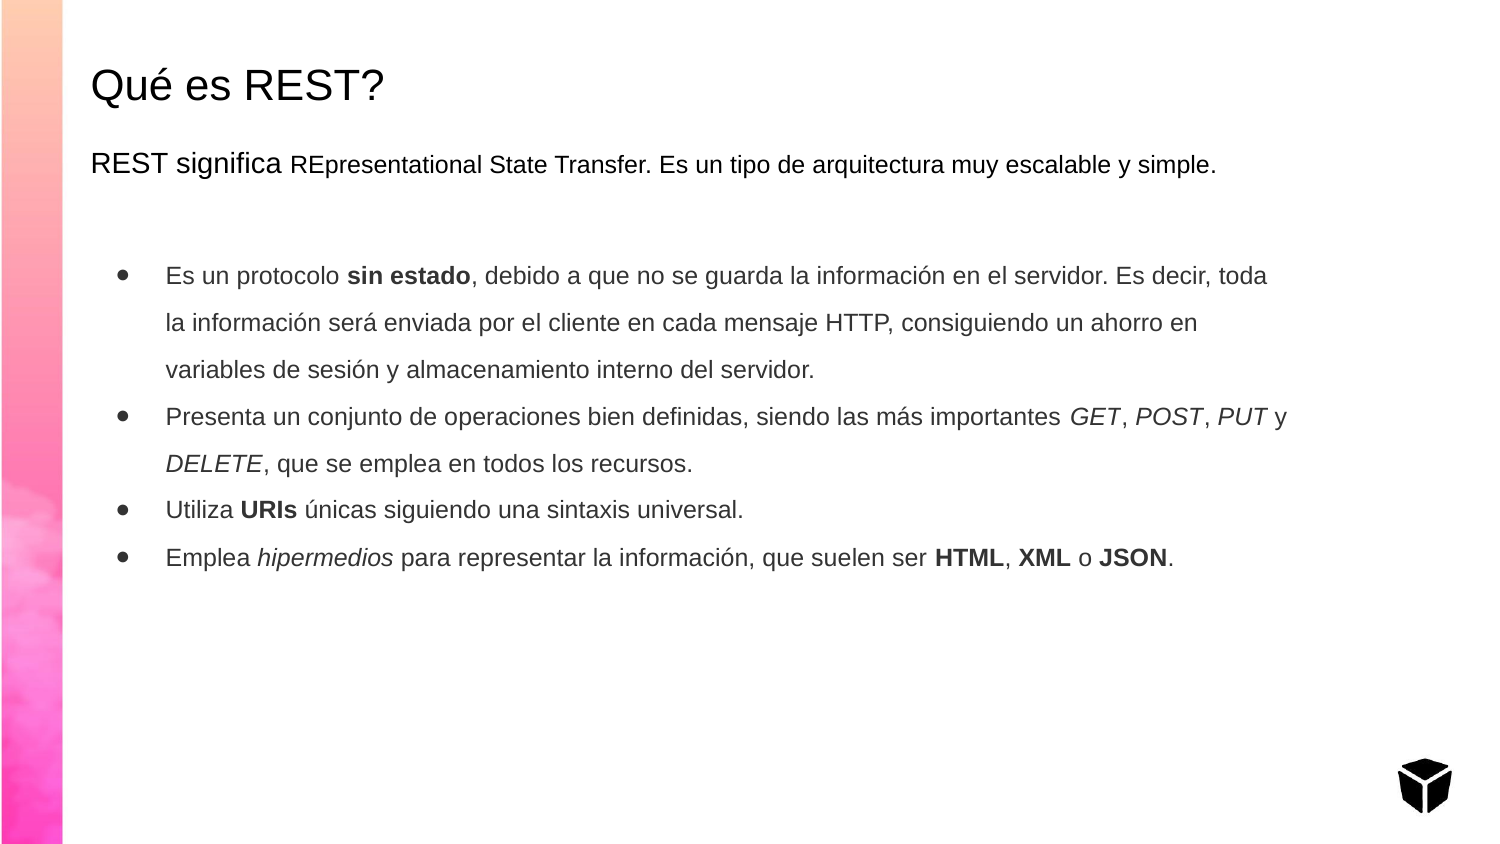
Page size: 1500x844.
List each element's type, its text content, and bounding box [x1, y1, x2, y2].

picture [0, 0, 1500, 844]
text_box Qué es REST? REST significa REpresentational State Transfer. Es un tipo de arquitectura muy escalable y simple. Es un protocolo sin estado, debido a que no se guarda la información en el servidor. Es decir, toda la información será enviada por el cliente en cada mensaje HTTP, consiguiendo un ahorro en variables de sesión y almacenamiento interno del servidor. Presenta un conjunto de operaciones bien definidas, siendo las más importantes GET, POST, PUT y DELETE, que se emplea en todos los recursos. Utiliza URIs únicas siguiendo una sintaxis universal. Emplea hipermedios para representar la información, que suelen ser HTML, XML o JSON. [75, 41, 1303, 680]
